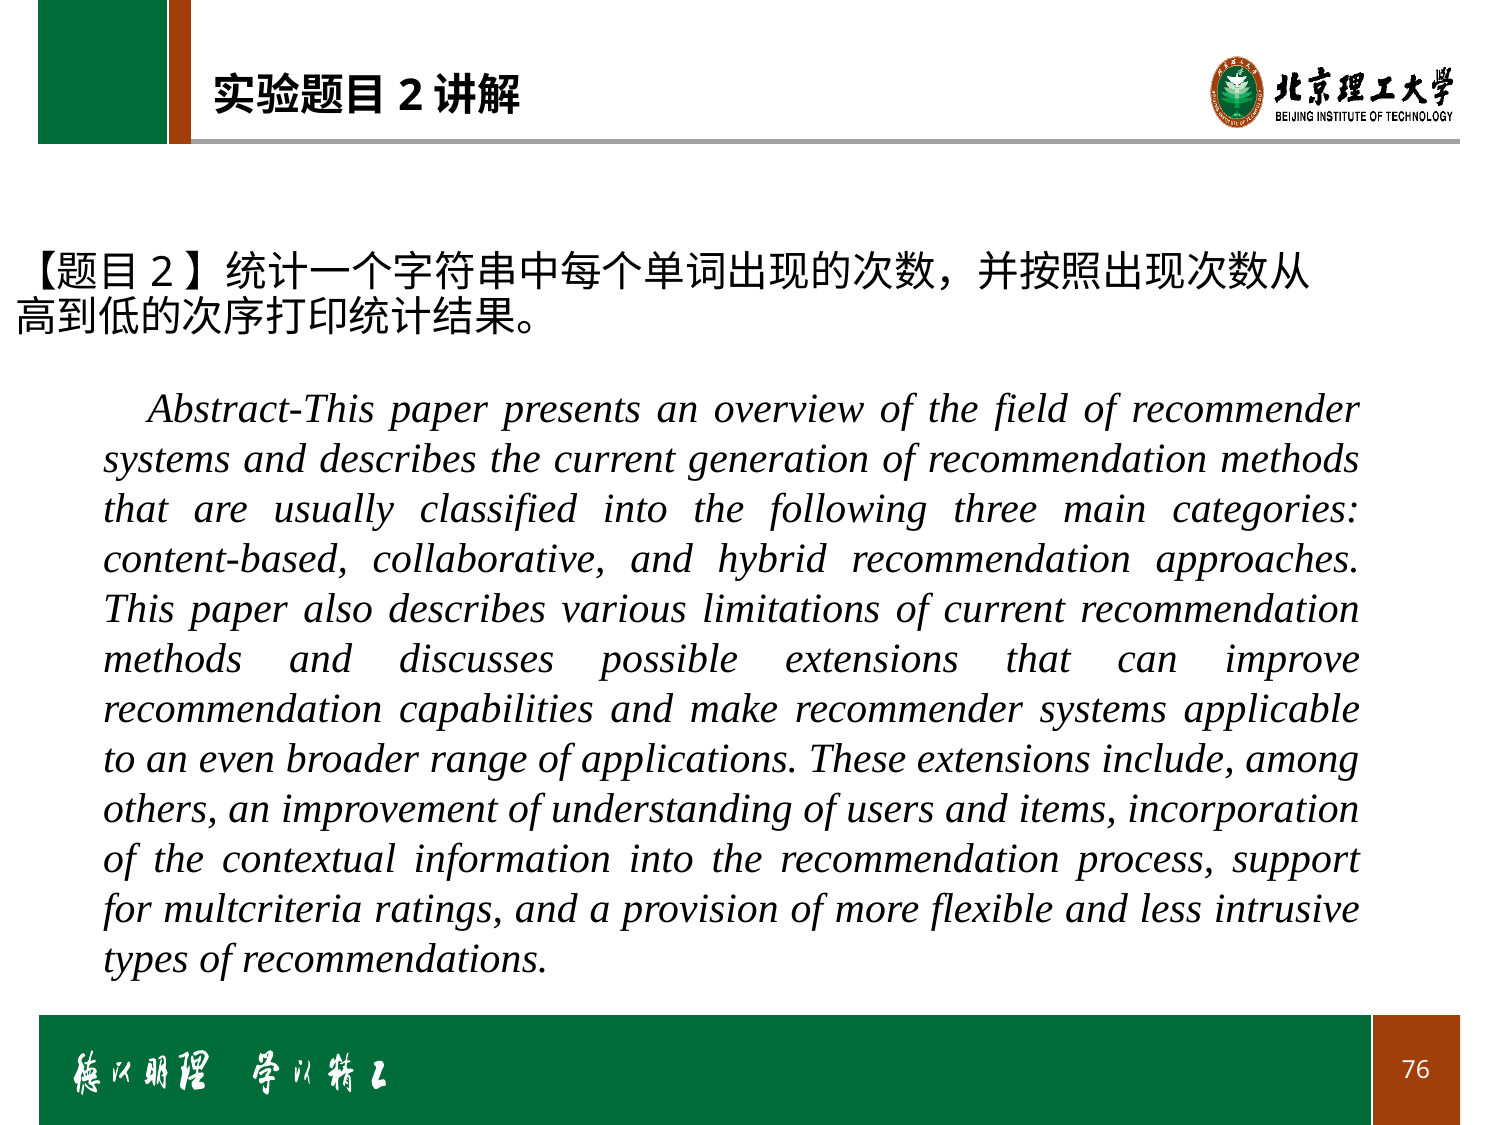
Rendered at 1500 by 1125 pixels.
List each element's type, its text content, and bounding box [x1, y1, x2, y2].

text_box Abstract-This paper presents an overview of the field of recommender systems and describes the current generation of recommendation methods that are usually classified into the following three main categories: content-based, collaborative, and hybrid recommendation approaches. This paper also describes various limitations of current recommendation methods and discusses possible extensions that can improve recommendation capabilities and make recommender systems applicable to an even broader range of applications. These extensions include, among others, an improvement of understanding of users and items, incorporation of the contextual information into the recommendation process, support for multcriteria ratings, and a provision of more flexible and less intrusive types of recommendations. [88, 373, 1376, 989]
list 【题目2】统计一个字符串中每个单词出现的次数，并按照出现次数从高到低的次序打印统计结果。 [0, 243, 1350, 896]
title 实验题目2讲解 [197, 64, 1262, 128]
picture [1210, 56, 1453, 128]
